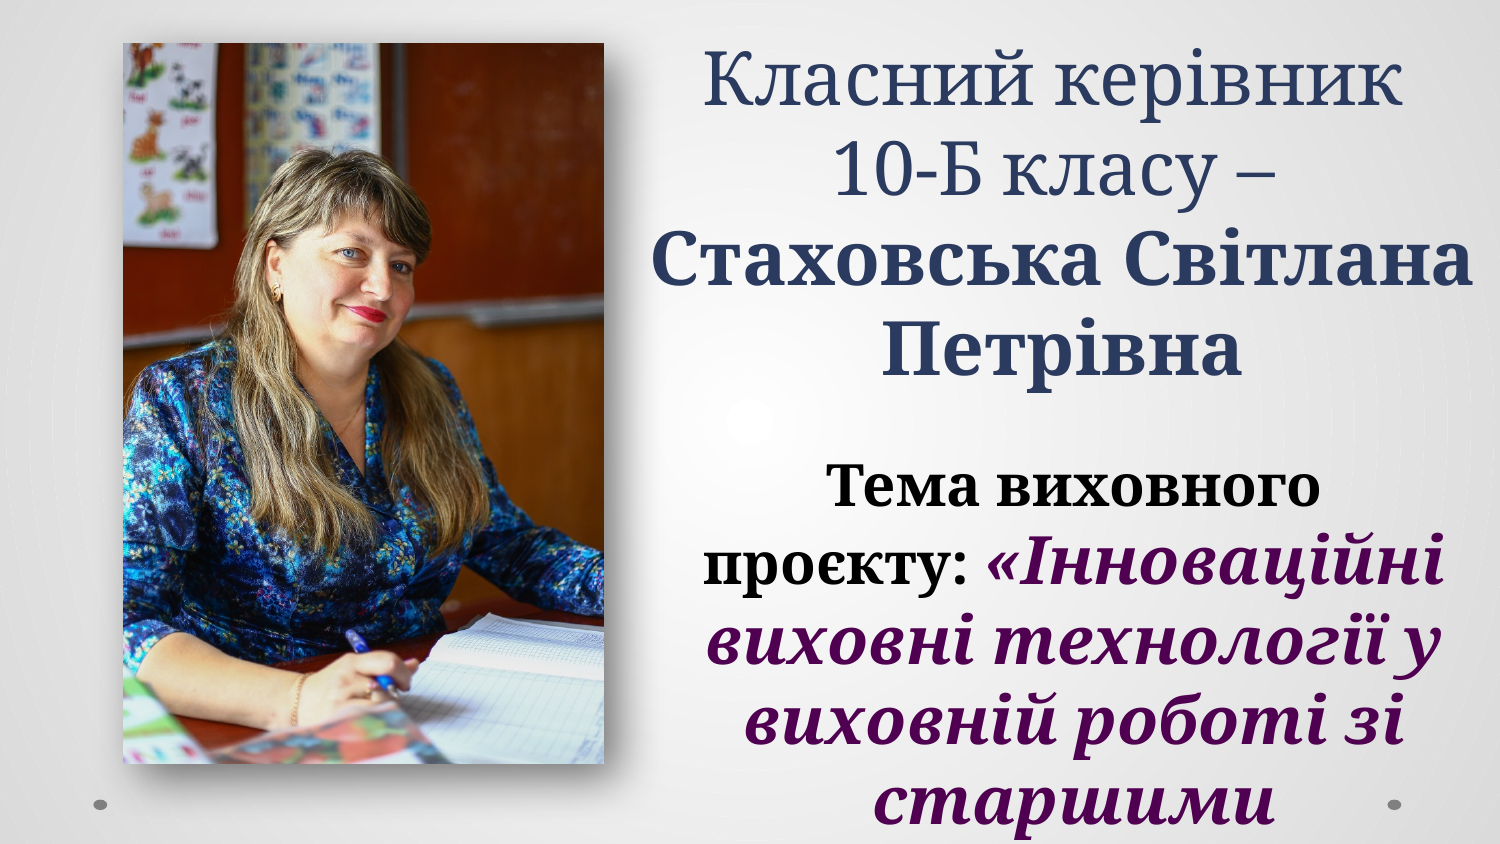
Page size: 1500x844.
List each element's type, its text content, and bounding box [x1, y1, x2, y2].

title Класний керівник 10-Б класу – Стаховська Світлана Петрівна [652, 102, 1495, 399]
text_box Тема виховного проєкту: «Інноваційні виховні технології у виховній роботі зі старшими школярами» [679, 440, 1471, 844]
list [123, 43, 605, 765]
